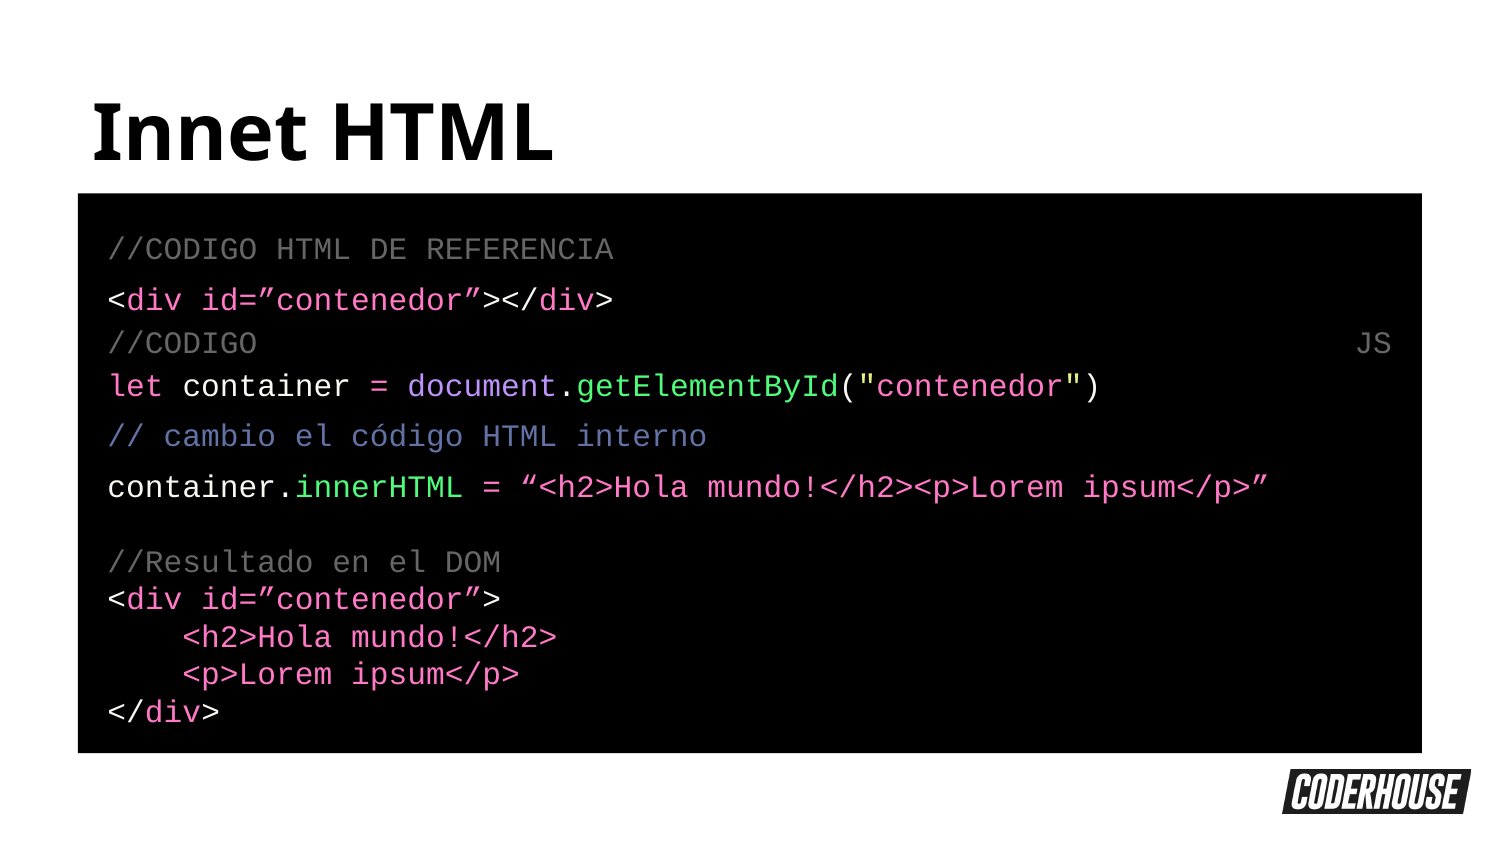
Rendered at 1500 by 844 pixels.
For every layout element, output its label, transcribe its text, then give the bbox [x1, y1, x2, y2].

text_box Innet HTML [78, 76, 1413, 193]
text_box //CODIGO HTML DE REFERENCIA <div id=”contenedor”></div> //CODIGO JS let container = document.getElementById("contenedor") // cambio el código HTML interno container.innerHTML = “<h2>Hola mundo!</h2><p>Lorem ipsum</p>” //Resultado en el DOM <div id=”contenedor”> <h2>Hola mundo!</h2> <p>Lorem ipsum</p> </div> [77, 193, 1422, 754]
picture [1281, 769, 1471, 814]
